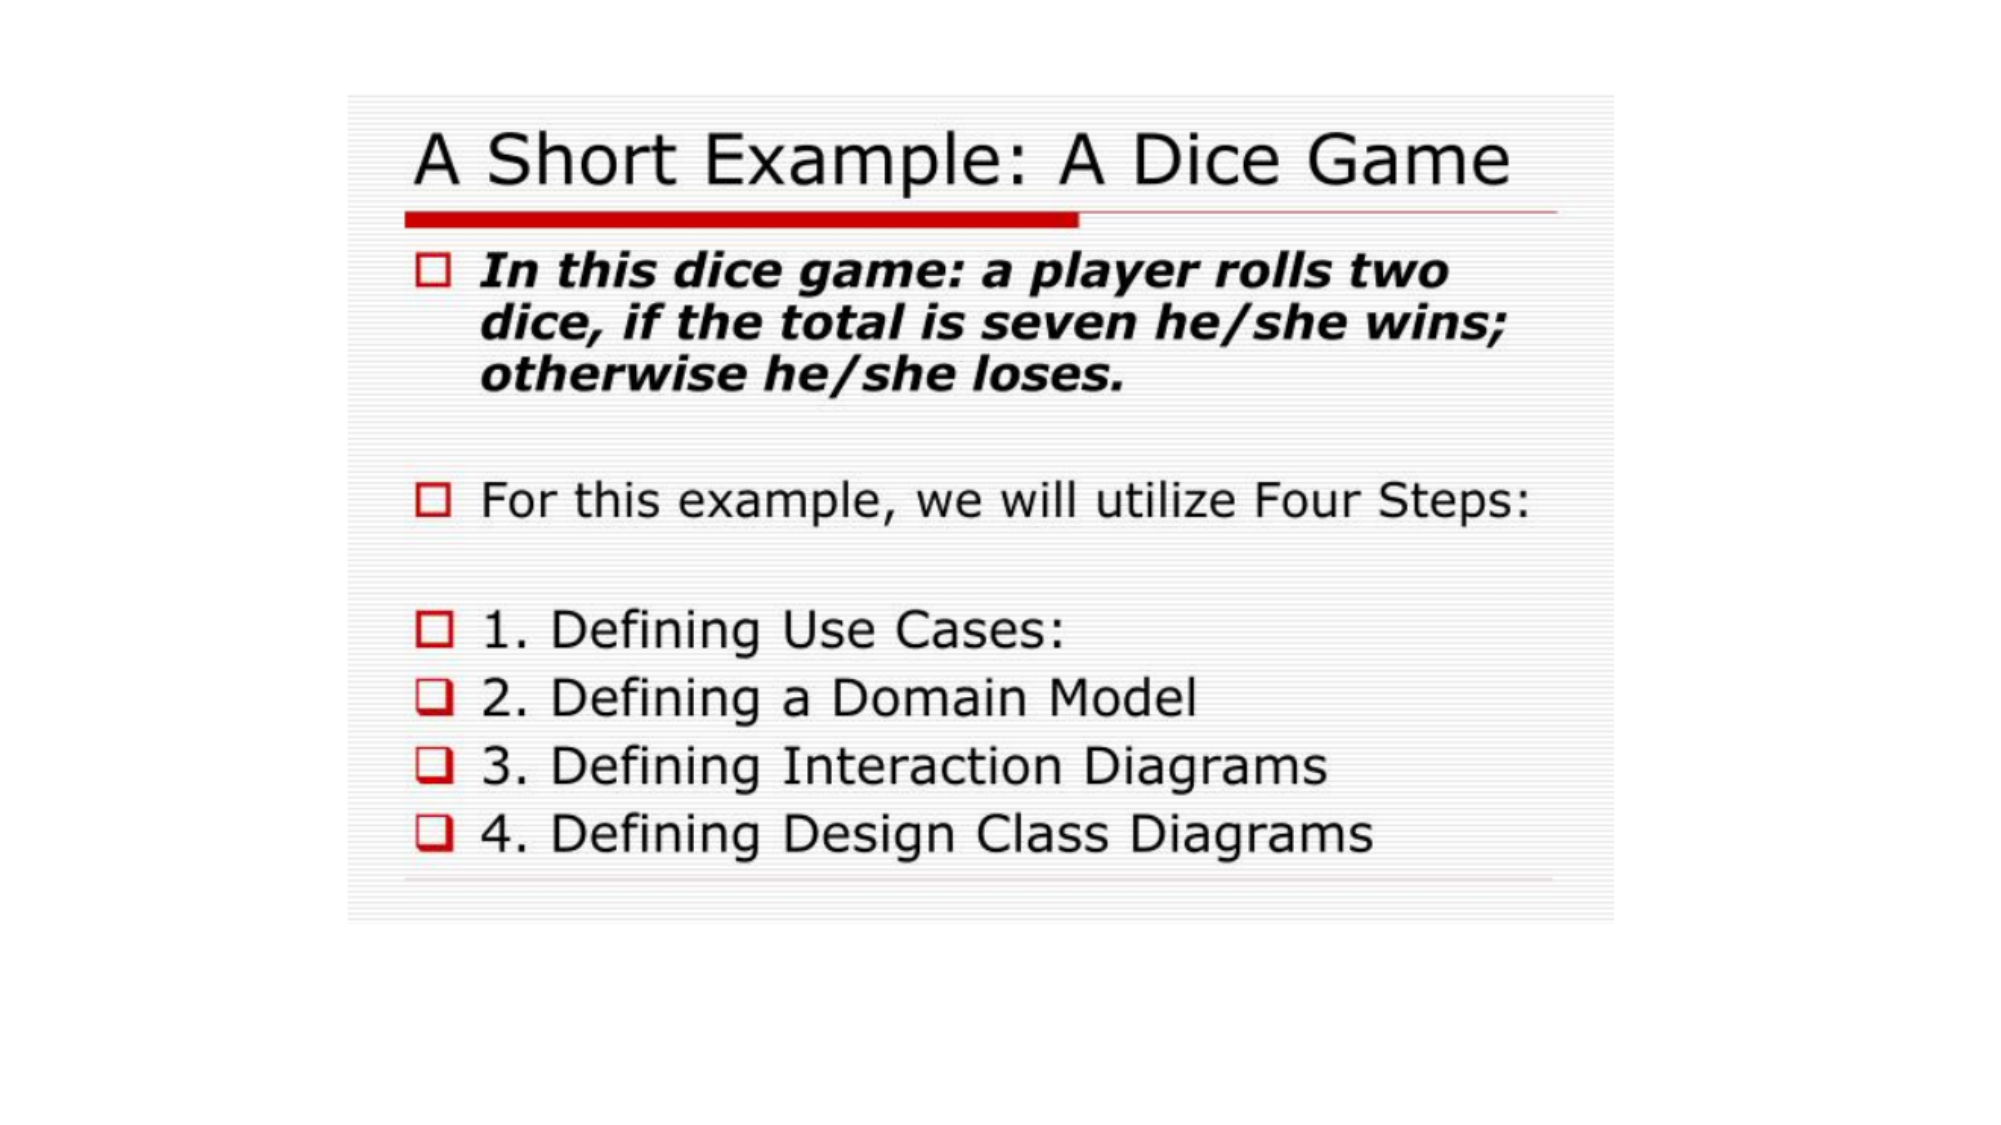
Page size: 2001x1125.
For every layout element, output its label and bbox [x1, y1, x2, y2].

list [347, 93, 1615, 924]
